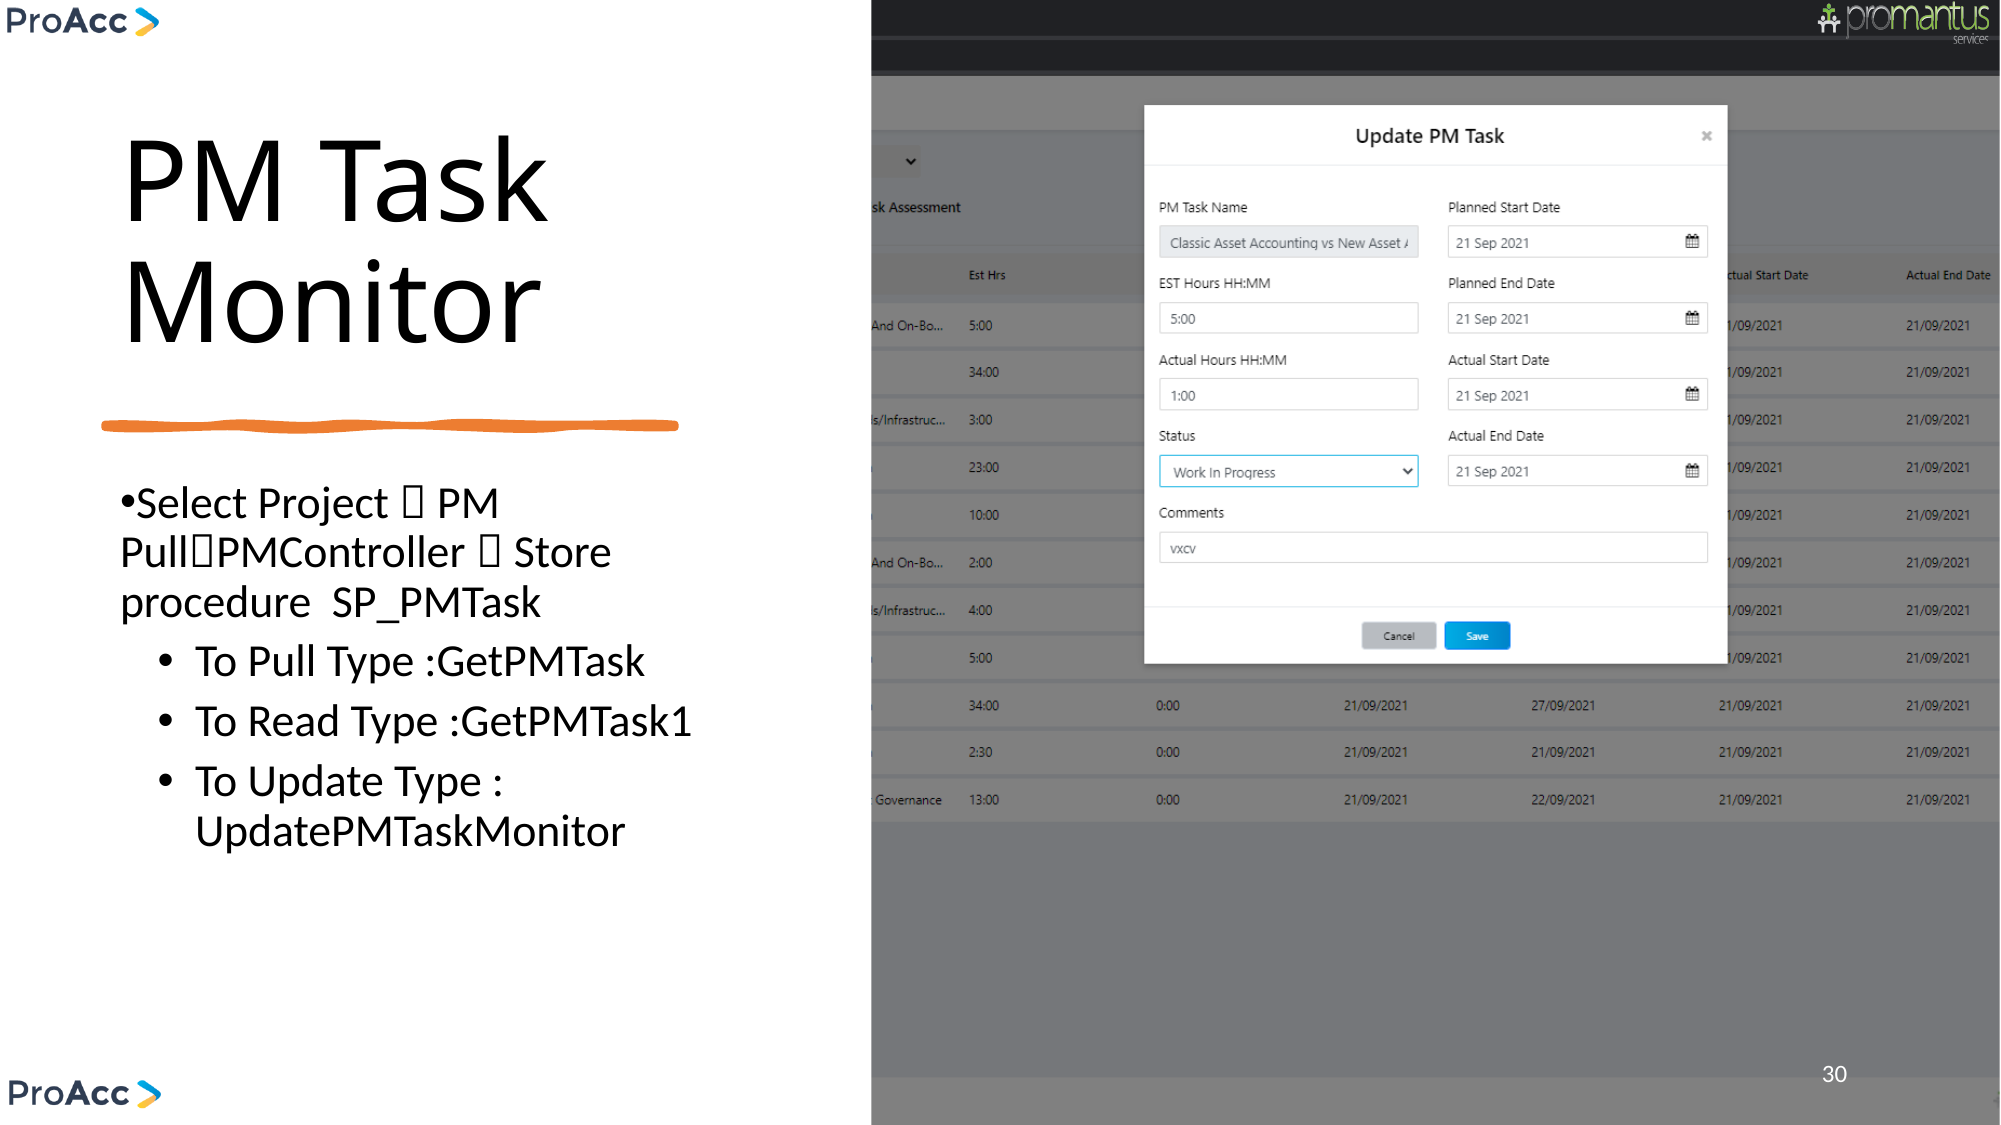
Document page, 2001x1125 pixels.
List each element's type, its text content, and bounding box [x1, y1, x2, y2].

text_box [0, 1064, 179, 1125]
text_box [103, 421, 676, 431]
title PM Task Monitor [105, 53, 822, 375]
text_box [0, 0, 871, 1125]
list Select Project  PM PullPMController  Store procedure SP_PMTask To Pull Type :GetPMTask To Read Type :GetPMTask1 To Update Type : UpdatePMTaskMonitor [105, 471, 802, 1086]
text_box [0, 0, 177, 54]
picture [871, 0, 2000, 1125]
